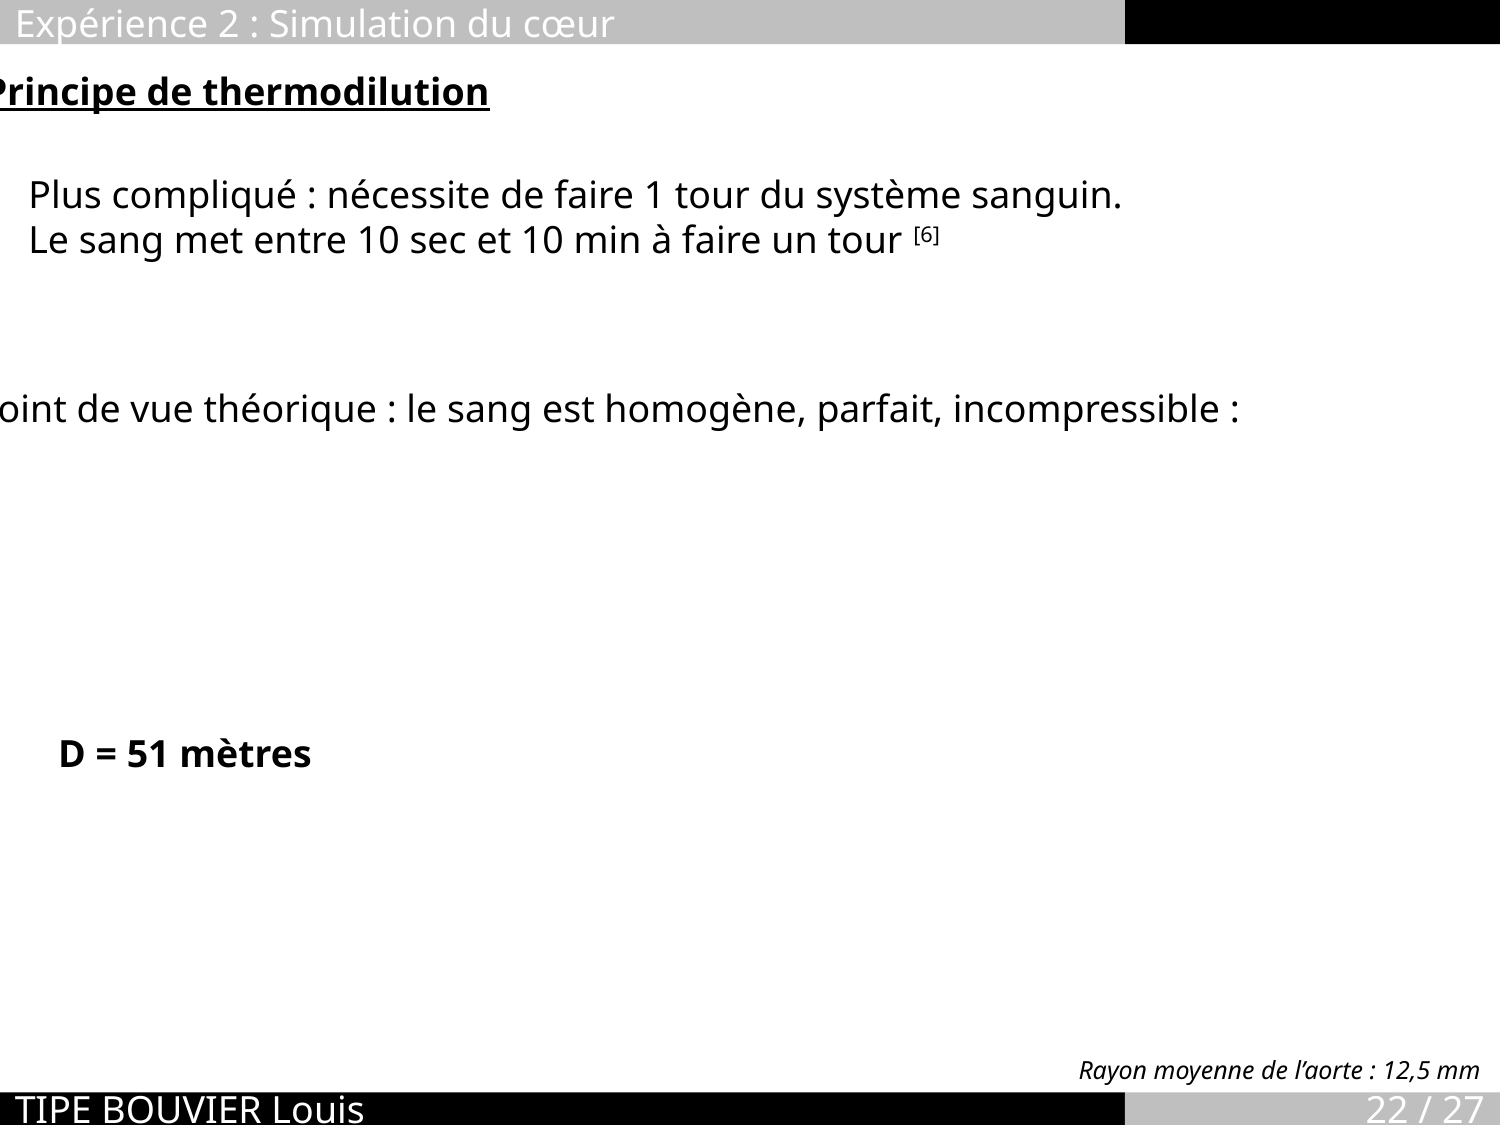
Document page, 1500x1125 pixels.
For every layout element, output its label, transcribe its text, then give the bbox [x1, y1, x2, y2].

text_box TIPE BOUVIER Louis [0, 1091, 1124, 1125]
text_box [1126, 0, 1500, 45]
text_box Expérience 2 : Simulation du cœur [0, 0, 1126, 45]
text_box 22 / 27 [1124, 1091, 1500, 1125]
text_box Rayon moyenne de l’aorte : 12,5 mm [1063, 1047, 1500, 1092]
text_box Principe de thermodilution [0, 60, 505, 121]
text_box Plus compliqué : nécessite de faire 1 tour du système sanguin. Le sang met entre 10 sec et 10 min à faire un tour [6] [13, 163, 1377, 269]
